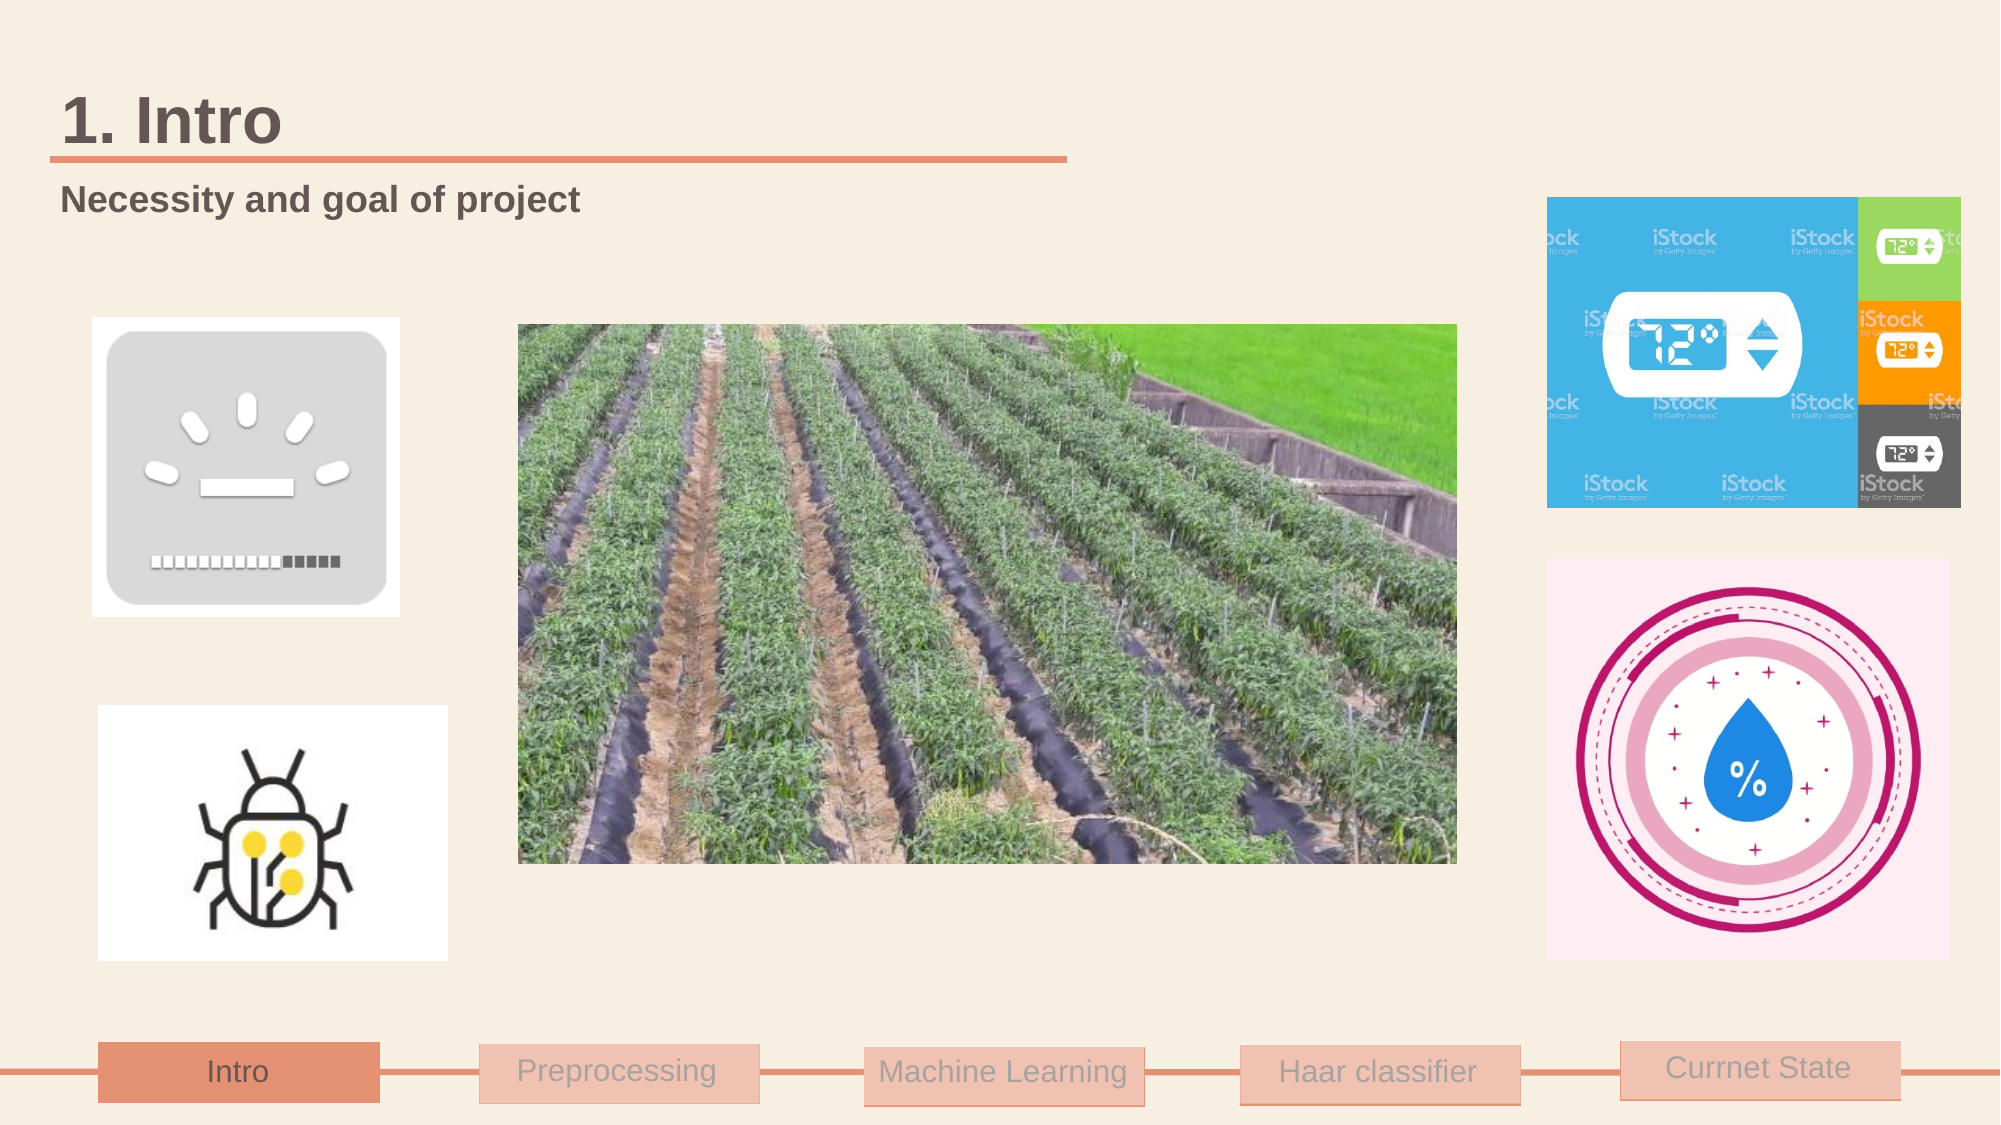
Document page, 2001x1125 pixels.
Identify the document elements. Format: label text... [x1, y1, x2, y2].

picture [1546, 558, 1949, 961]
picture [864, 1047, 1145, 1071]
text_box 1. Intro [46, 69, 299, 165]
picture [1240, 1045, 1521, 1106]
picture [98, 705, 448, 961]
picture [518, 324, 1457, 864]
picture [1620, 1041, 1901, 1101]
text_box Necessity and goal of project [45, 167, 1413, 227]
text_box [98, 1042, 380, 1103]
picture [92, 317, 400, 617]
picture [864, 1073, 1145, 1107]
picture [479, 1044, 760, 1104]
picture [1546, 197, 1961, 509]
